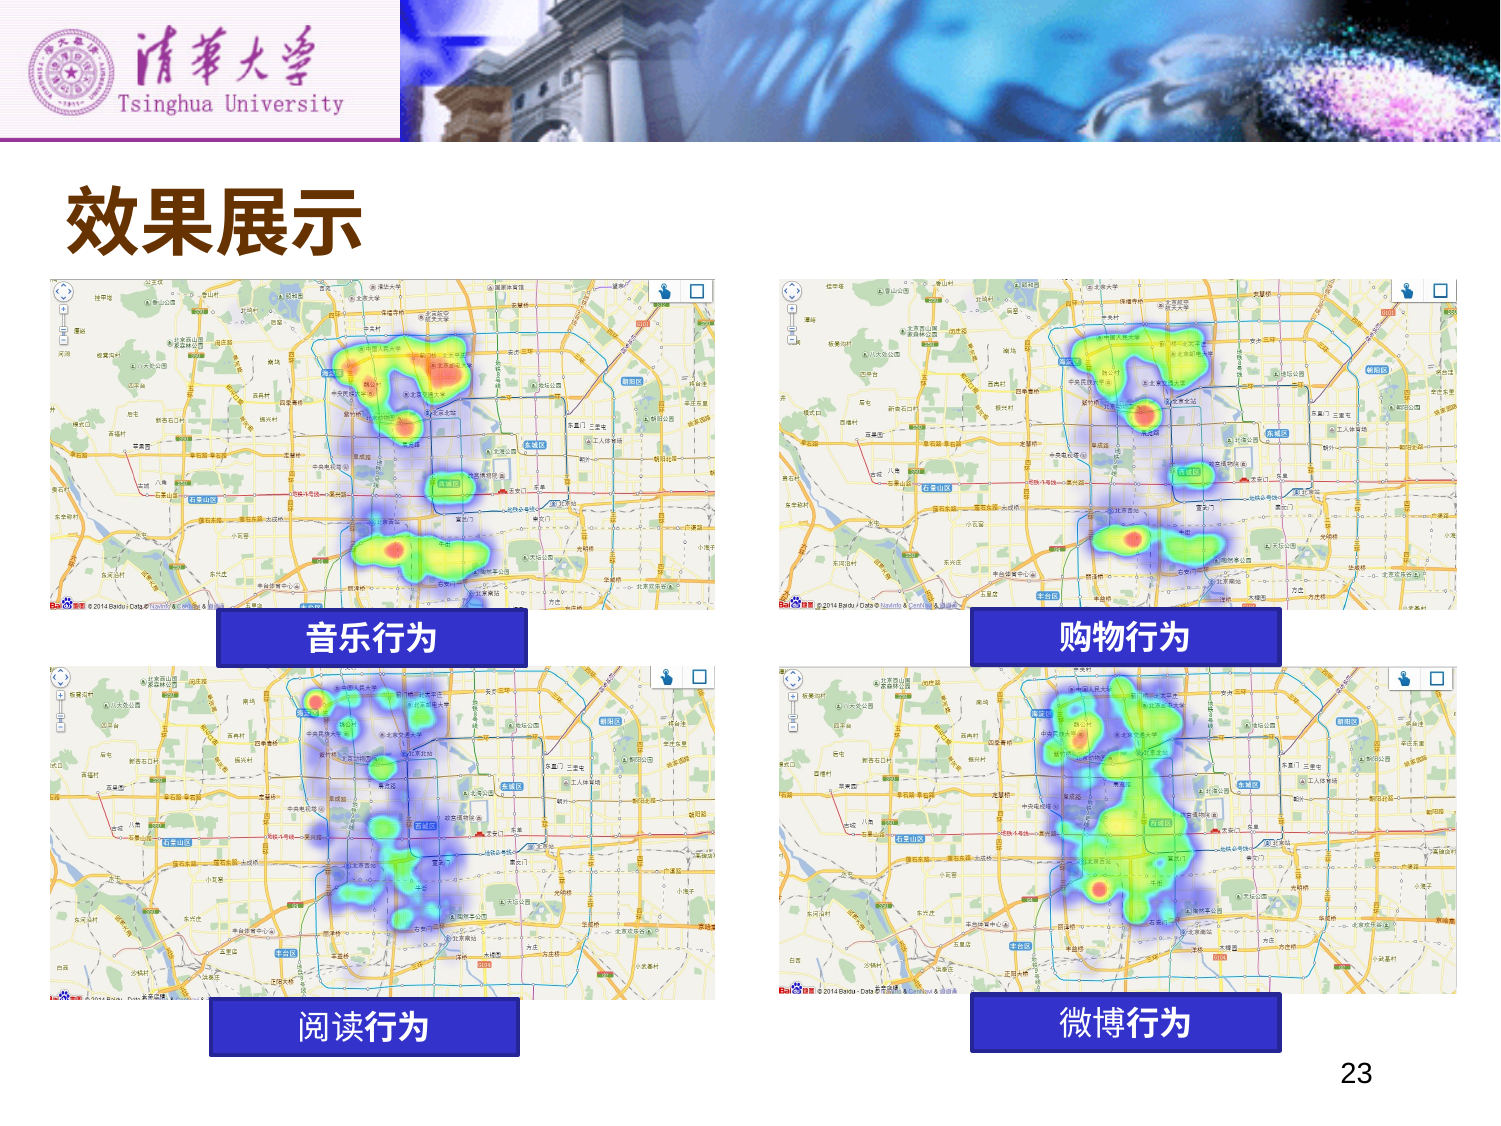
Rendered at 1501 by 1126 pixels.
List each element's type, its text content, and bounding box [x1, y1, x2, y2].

picture [779, 665, 1457, 994]
text_box 音乐行为 [216, 618, 528, 664]
title 效果展示 [49, 160, 1451, 280]
text_box 微博行为 [970, 1002, 1282, 1053]
text_box 阅读行为 [209, 1008, 520, 1057]
picture [49, 665, 715, 1000]
picture [779, 278, 1457, 611]
slide_number 23 [1075, 1049, 1389, 1101]
picture [49, 278, 715, 611]
text_box 购物行为 [970, 618, 1282, 664]
picture [0, 0, 1501, 142]
